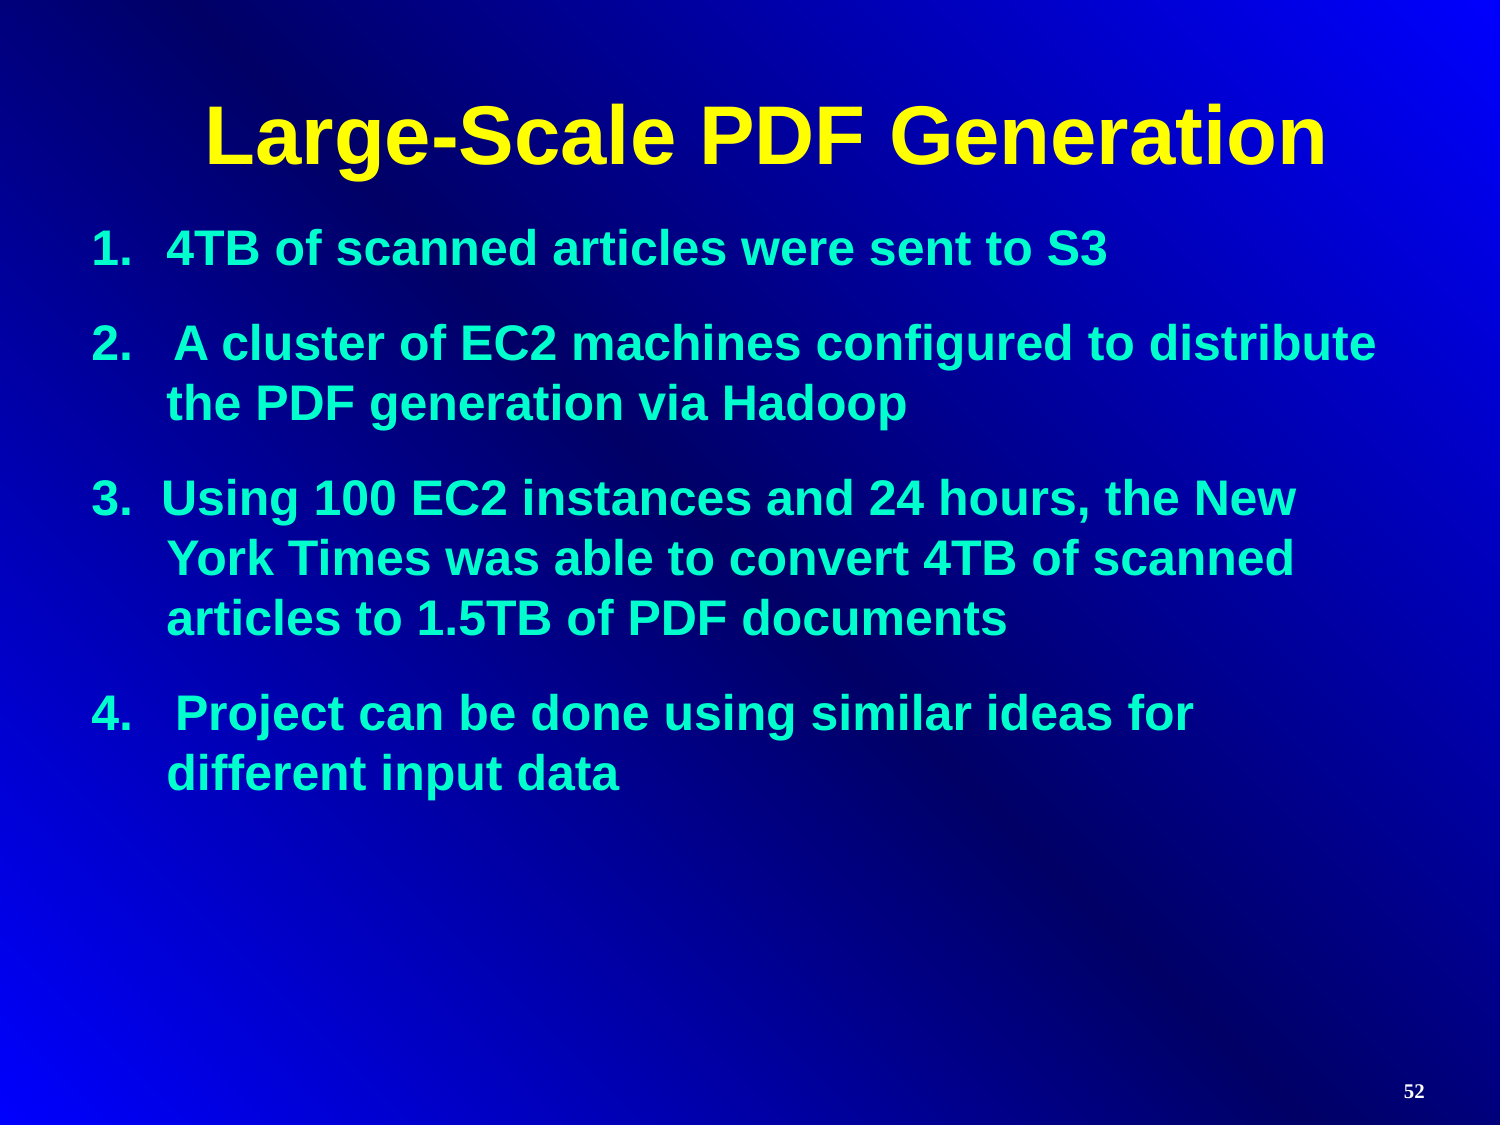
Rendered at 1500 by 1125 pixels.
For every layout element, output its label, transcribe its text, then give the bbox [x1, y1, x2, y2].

list 4TB of scanned articles were sent to S3 2. A cluster of EC2 machines configured to distribute the PDF generation via Hadoop 3. Using 100 EC2 instances and 24 hours, the New York Times was able to convert 4TB of scanned articles to 1.5TB of PDF documents 4. Project can be done using similar ideas for different input data [76, 208, 1396, 986]
text_box Large-Scale PDF Generation [112, 37, 1421, 225]
